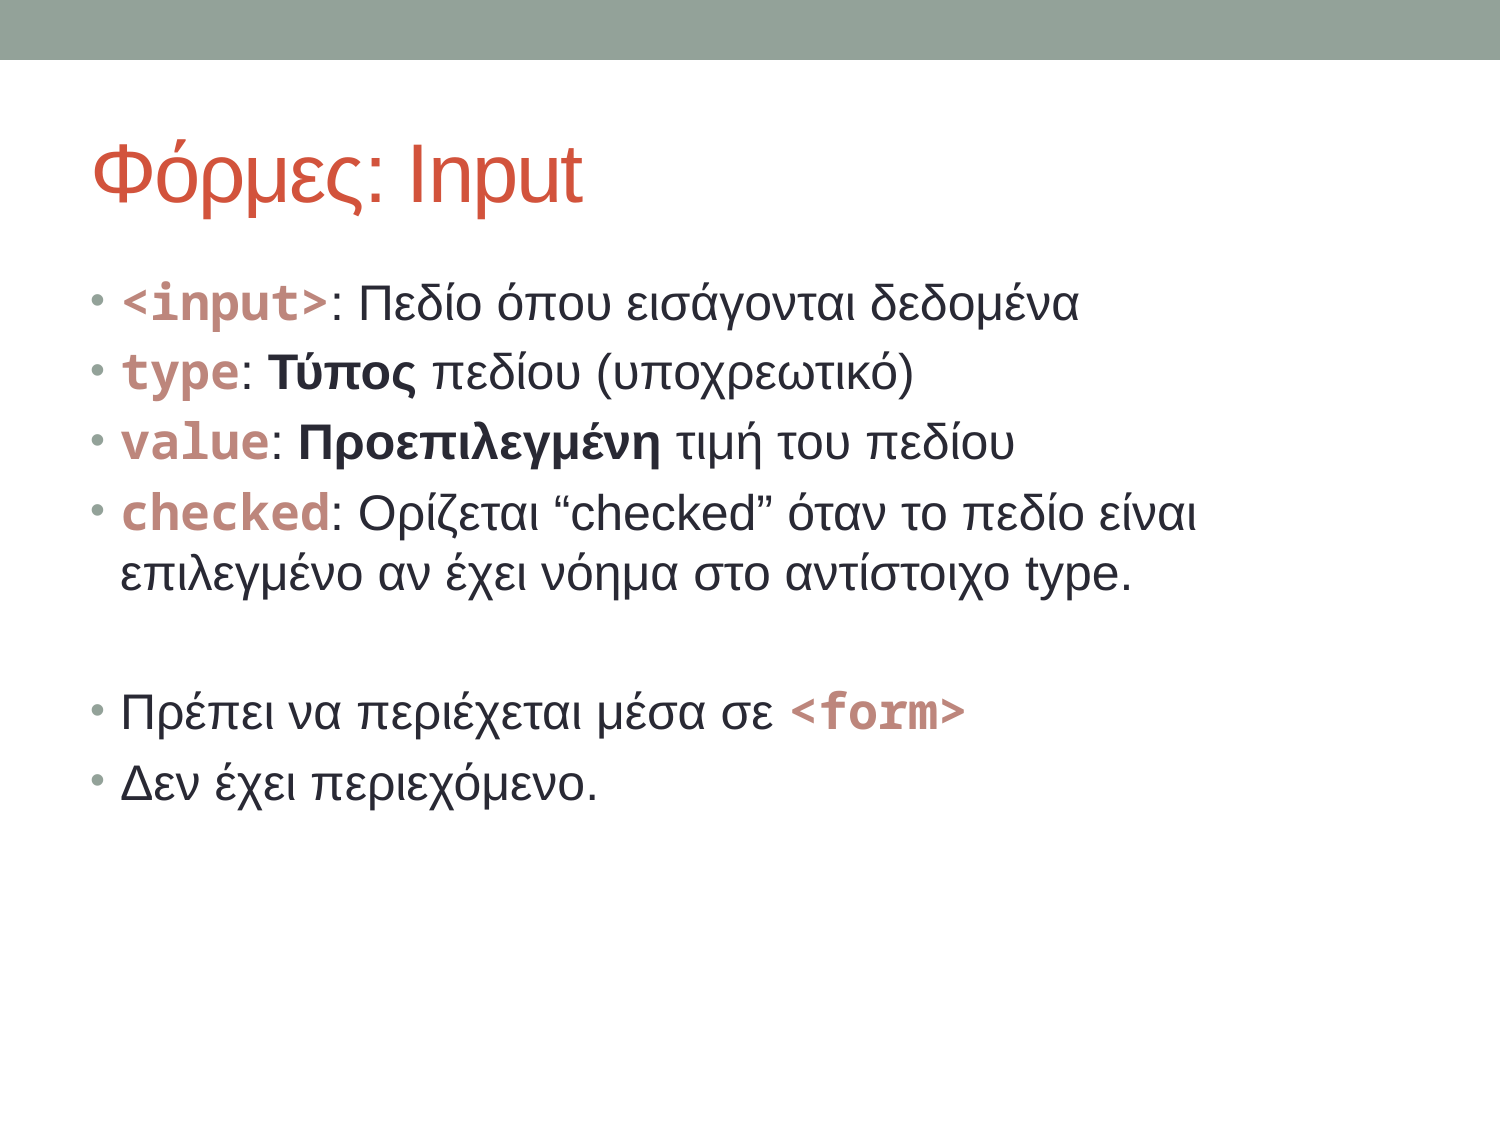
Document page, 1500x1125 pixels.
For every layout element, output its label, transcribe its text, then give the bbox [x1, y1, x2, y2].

title Φόρμες: Input [75, 87, 1425, 250]
list <input>: Πεδίο όπου εισάγονται δεδομένα type: Τύπος πεδίου (υποχρεωτικό) value: Προεπιλεγμένη τιμή του πεδίου checked: Ορίζεται “checked” όταν το πεδίο είναι επιλεγμένο αν έχει νόημα στο αντίστοιχο type. Πρέπει να περιέχεται μέσα σε <form> Δεν έχει περιεχόμενο. [75, 262, 1425, 1063]
